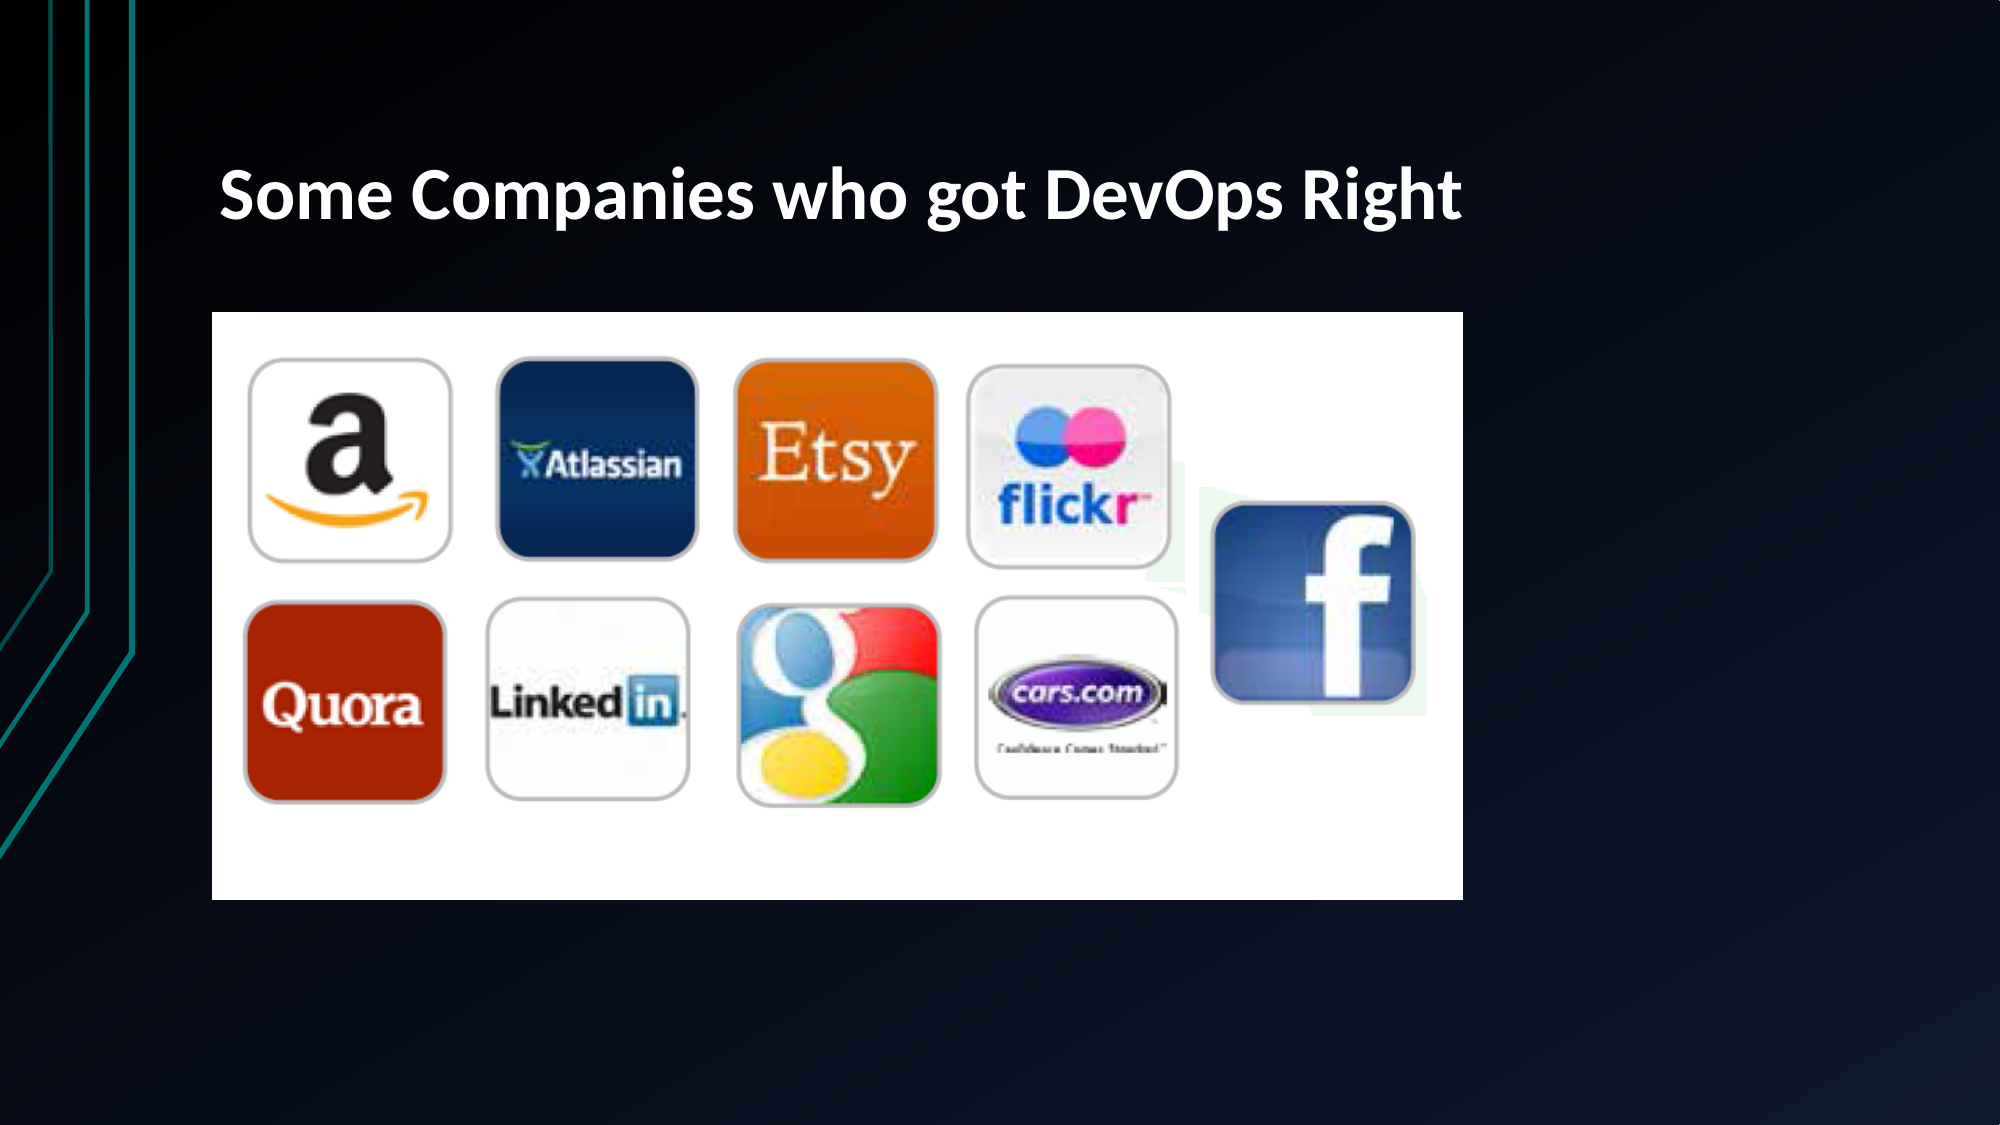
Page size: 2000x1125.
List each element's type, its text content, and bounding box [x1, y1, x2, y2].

picture [236, 349, 460, 571]
picture [1199, 487, 1427, 716]
picture [474, 587, 697, 815]
title Some Companies who got DevOps Right [199, 45, 1900, 246]
picture [236, 587, 457, 819]
picture [961, 587, 1186, 809]
picture [724, 349, 946, 571]
picture [724, 587, 949, 816]
picture [949, 349, 1185, 582]
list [211, 312, 1463, 901]
picture [486, 349, 707, 568]
